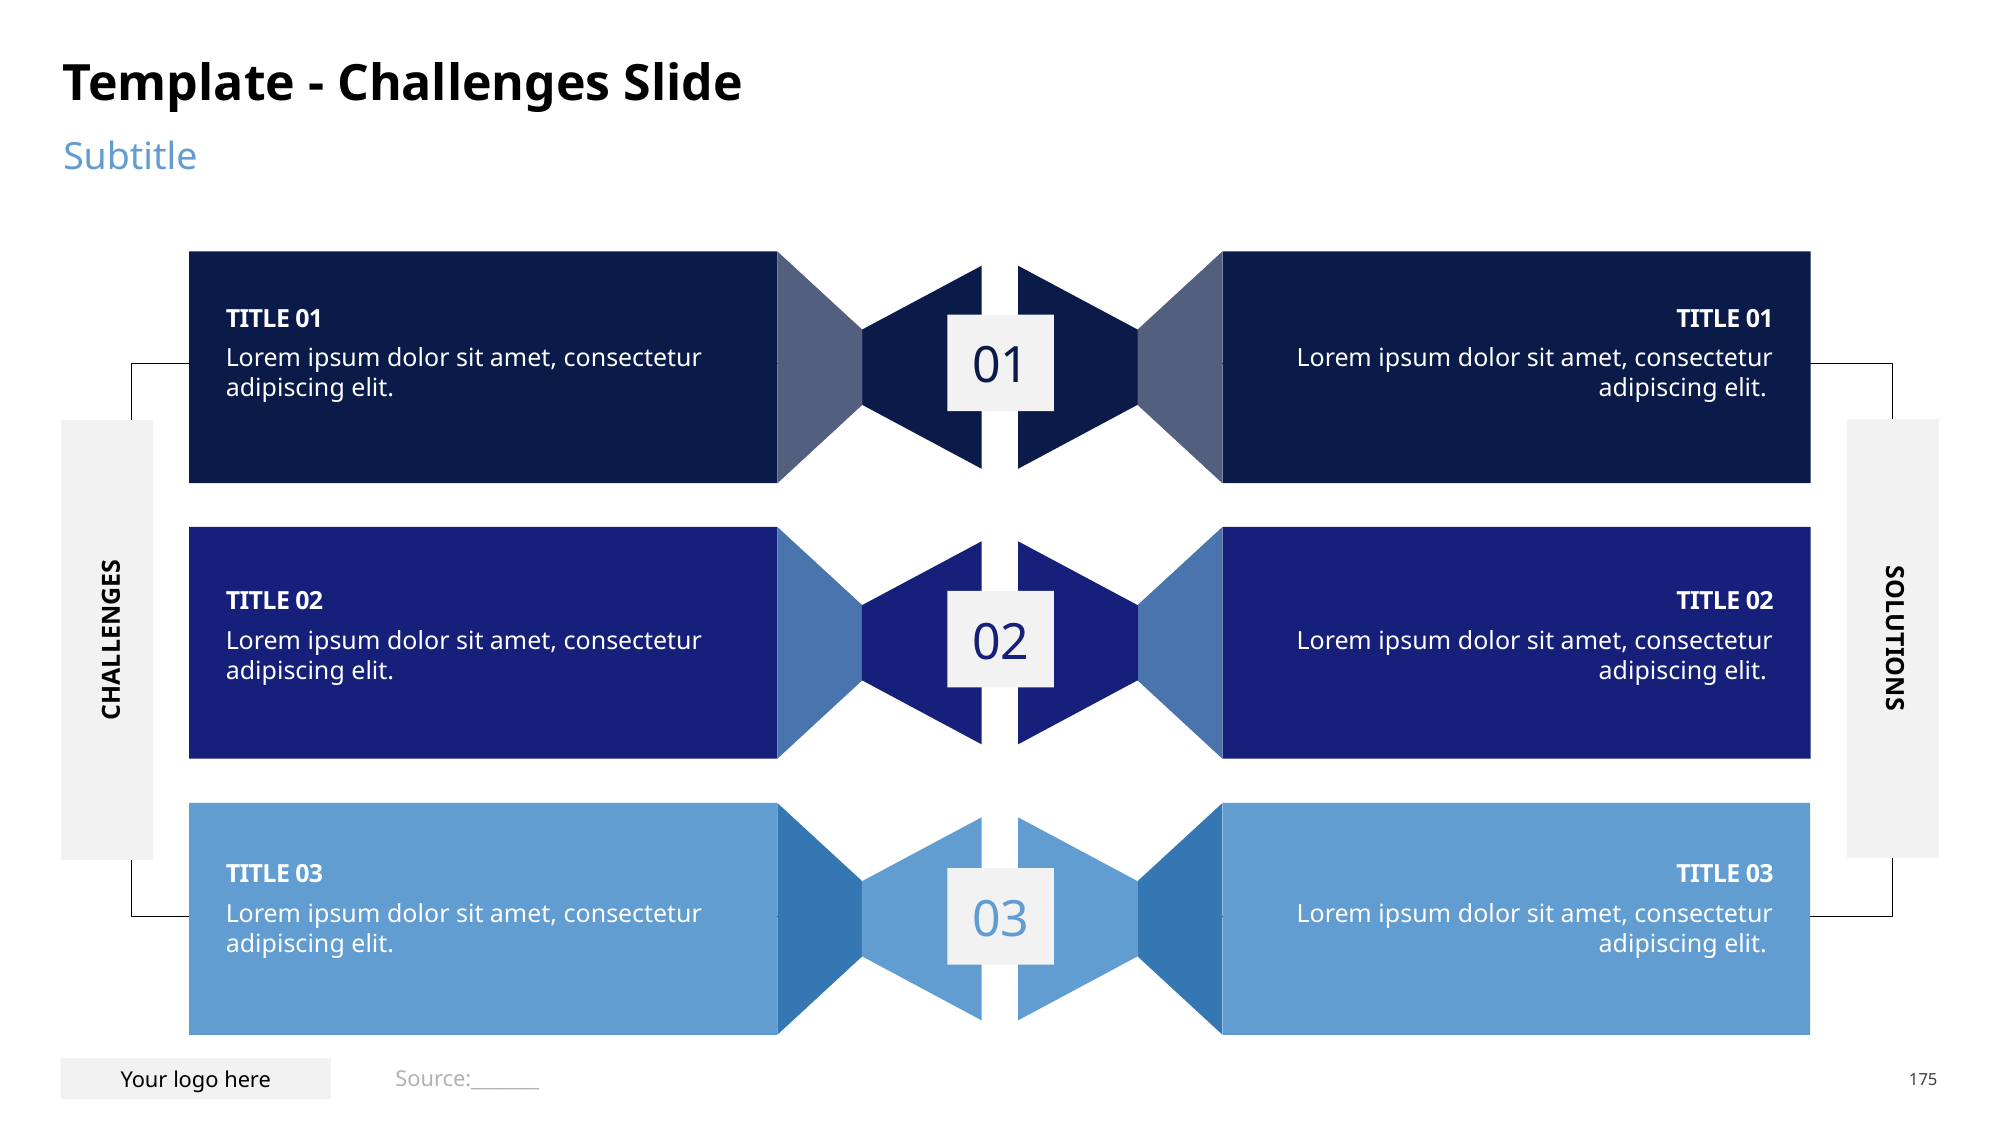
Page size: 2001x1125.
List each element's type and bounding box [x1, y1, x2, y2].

text_box [60, 251, 1939, 1035]
footer [380, 1059, 1340, 1100]
list [63, 143, 1937, 227]
title [63, 62, 1937, 143]
